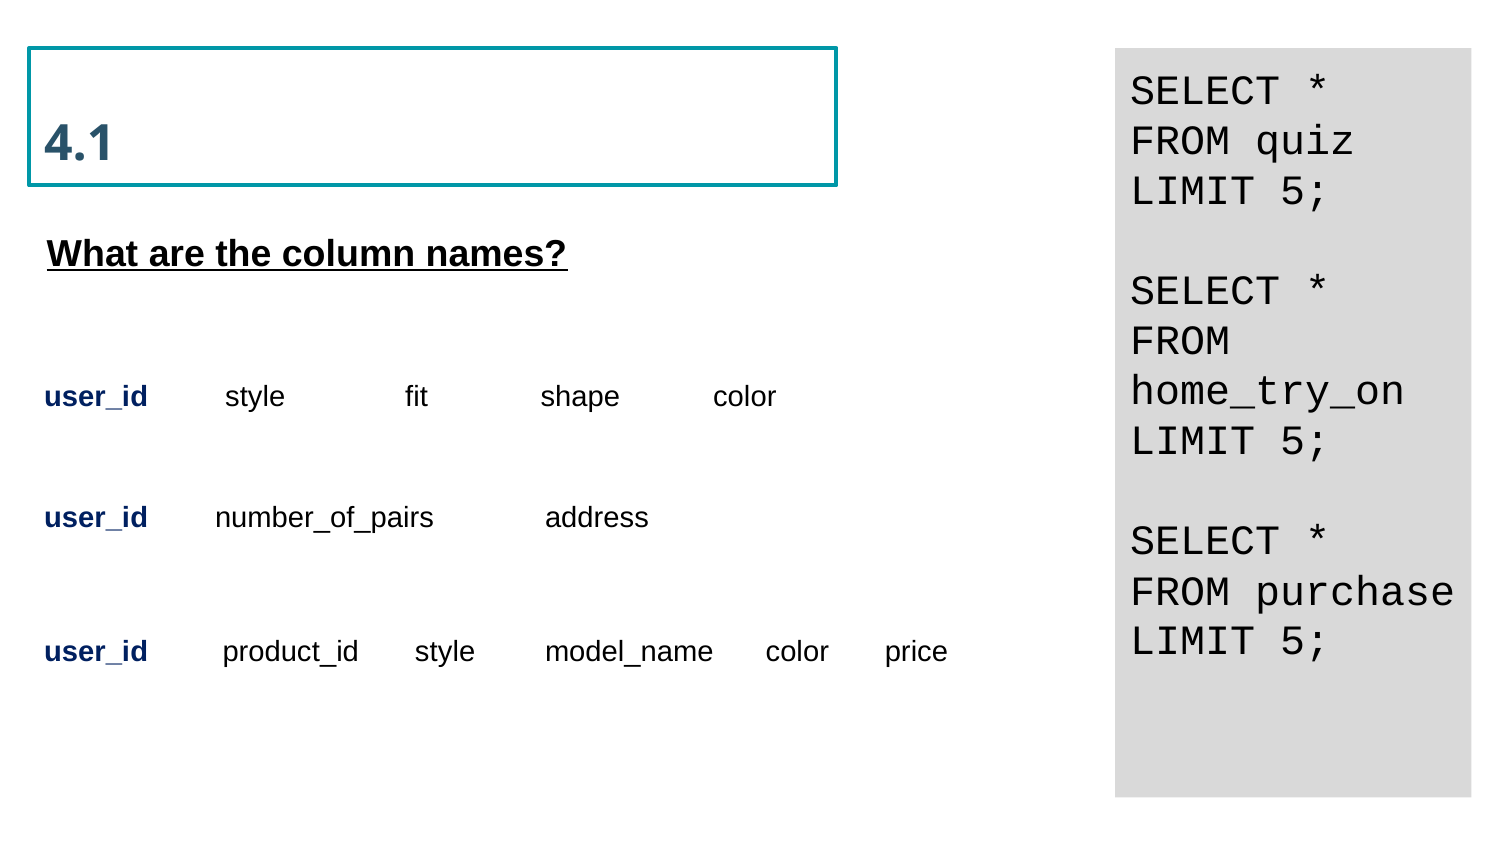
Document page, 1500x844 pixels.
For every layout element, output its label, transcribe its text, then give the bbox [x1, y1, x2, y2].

text_box What are the column names? [31, 221, 583, 282]
table_header style [210, 373, 390, 421]
table_header price [870, 622, 967, 681]
table_header color [751, 622, 870, 681]
table_header user_id [29, 622, 207, 681]
table_header model_name [530, 622, 751, 681]
table_header color [698, 373, 853, 421]
table_header fit [390, 373, 526, 421]
table_header address [530, 493, 876, 543]
table_header style [400, 622, 530, 681]
table_header number_of_pairs [200, 493, 530, 543]
text_box 4.1 [27, 46, 838, 187]
table_header shape [526, 373, 698, 421]
table_header product_id [207, 622, 400, 681]
table_header user_id [29, 493, 200, 543]
text_box SELECT * FROM quiz LIMIT 5; SELECT * FROM home_try_on LIMIT 5; SELECT * FROM purchase LIMIT 5; [1115, 48, 1472, 798]
table_header user_id [29, 373, 210, 421]
